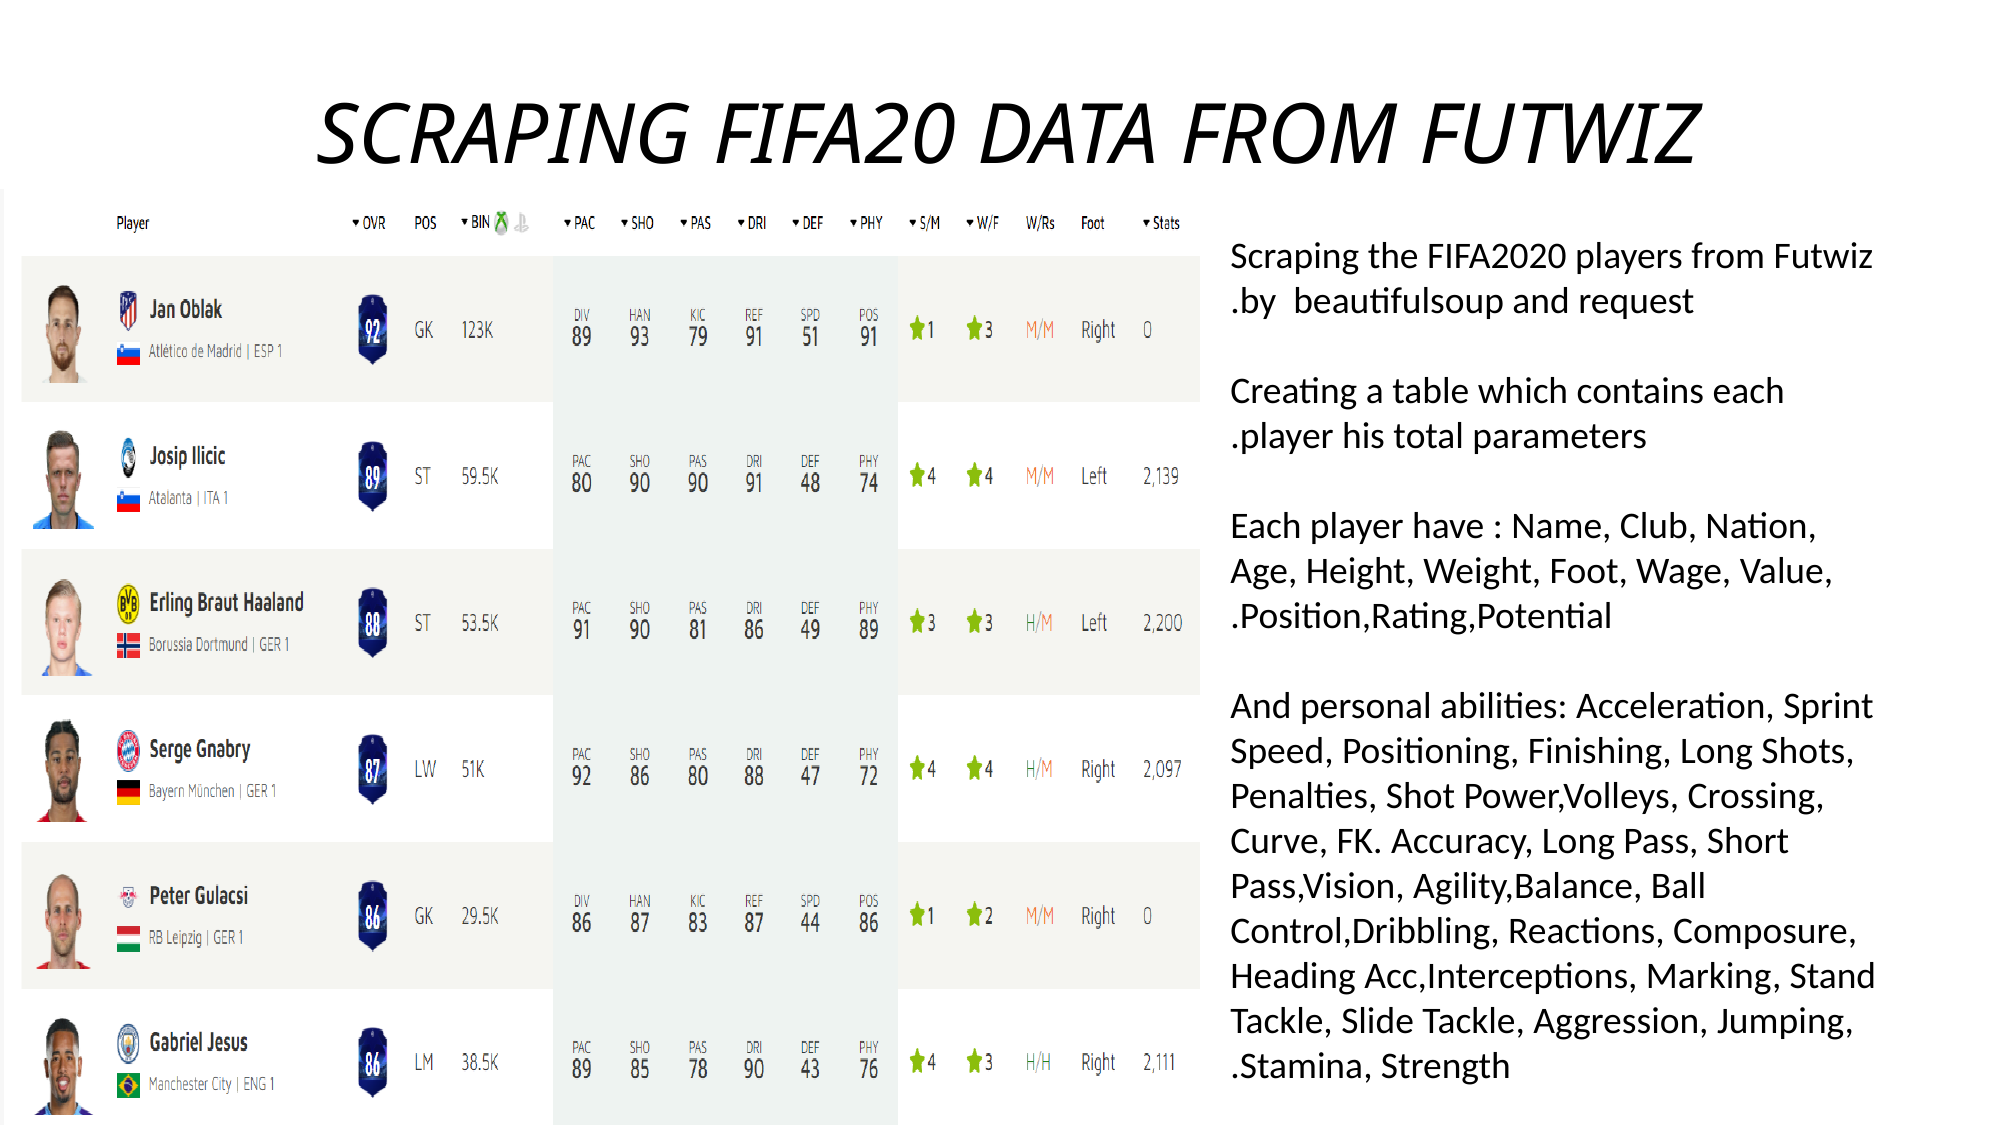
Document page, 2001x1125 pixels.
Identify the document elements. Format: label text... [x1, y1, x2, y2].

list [0, 189, 1214, 1125]
text_box Scraping the FIFA2020 players from Futwiz by beautifulsoup and request. Creating a table which contains each player his total parameters. Each player have : Name, Club, Nation, Age, Height, Weight, Foot, Wage, Value, Position,Rating,Potential. And personal abilities: Acceleration, Sprint Speed, Positioning, Finishing, Long Shots, Penalties, Shot Power,Volleys, Crossing, Curve, FK. Accuracy, Long Pass, Short Pass,Vision, Agility,Balance, Ball Control,Dribbling, Reactions, Composure, Heading Acc,Interceptions, Marking, Stand Tackle, Slide Tackle, Aggression, Jumping, Stamina, Strength. [1215, 224, 1897, 1125]
text_box SCRAPING FIFA20 DATA FROM FUTWIZ [120, 73, 1897, 188]
